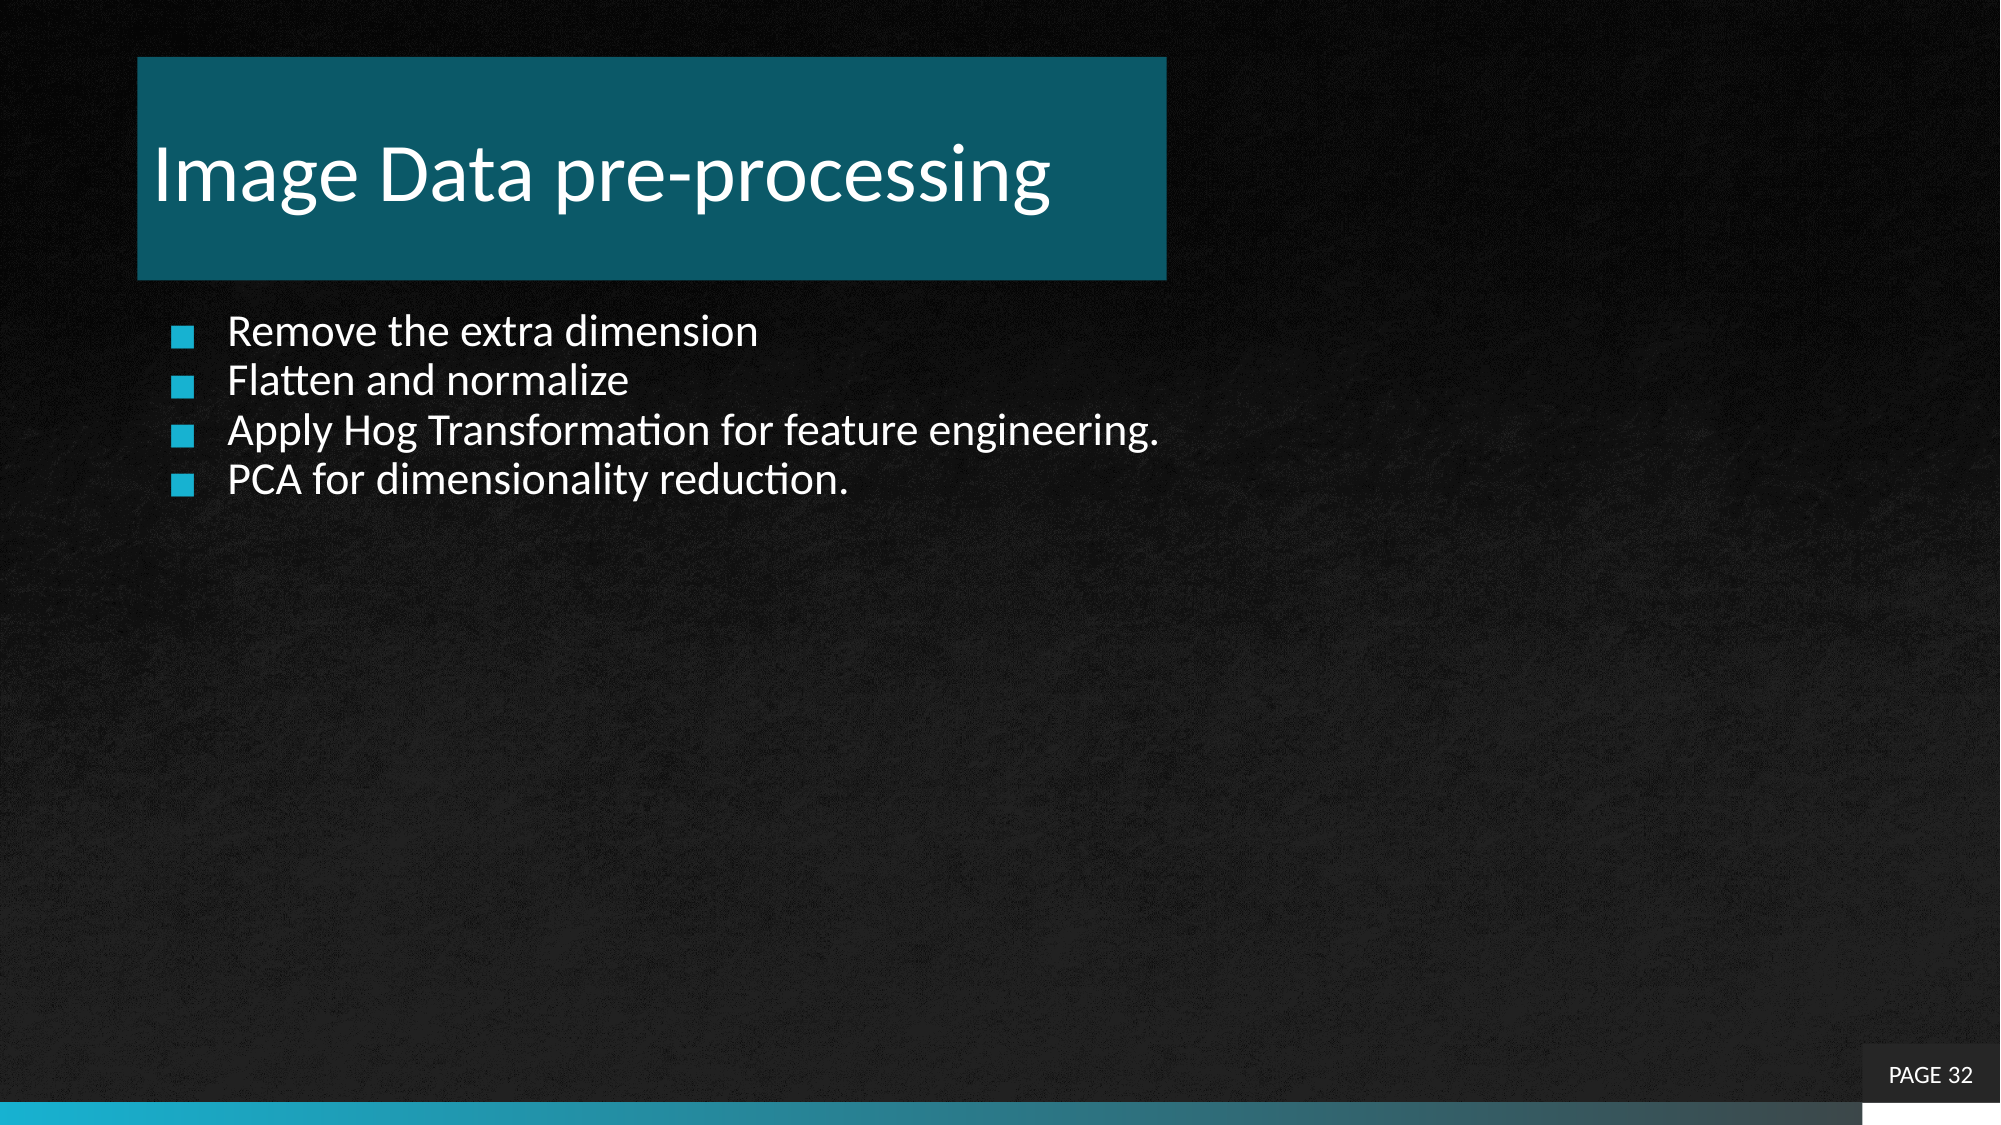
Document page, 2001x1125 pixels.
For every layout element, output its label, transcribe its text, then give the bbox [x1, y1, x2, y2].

list Remove the extra dimension Flatten and normalize Apply Hog Transformation for feature engineering. PCA for dimensionality reduction. [137, 299, 1605, 1014]
picture [0, 0, 2000, 1103]
title Image Data pre-processing [137, 56, 1167, 281]
slide_number PAGE 32 [1862, 1043, 2000, 1103]
